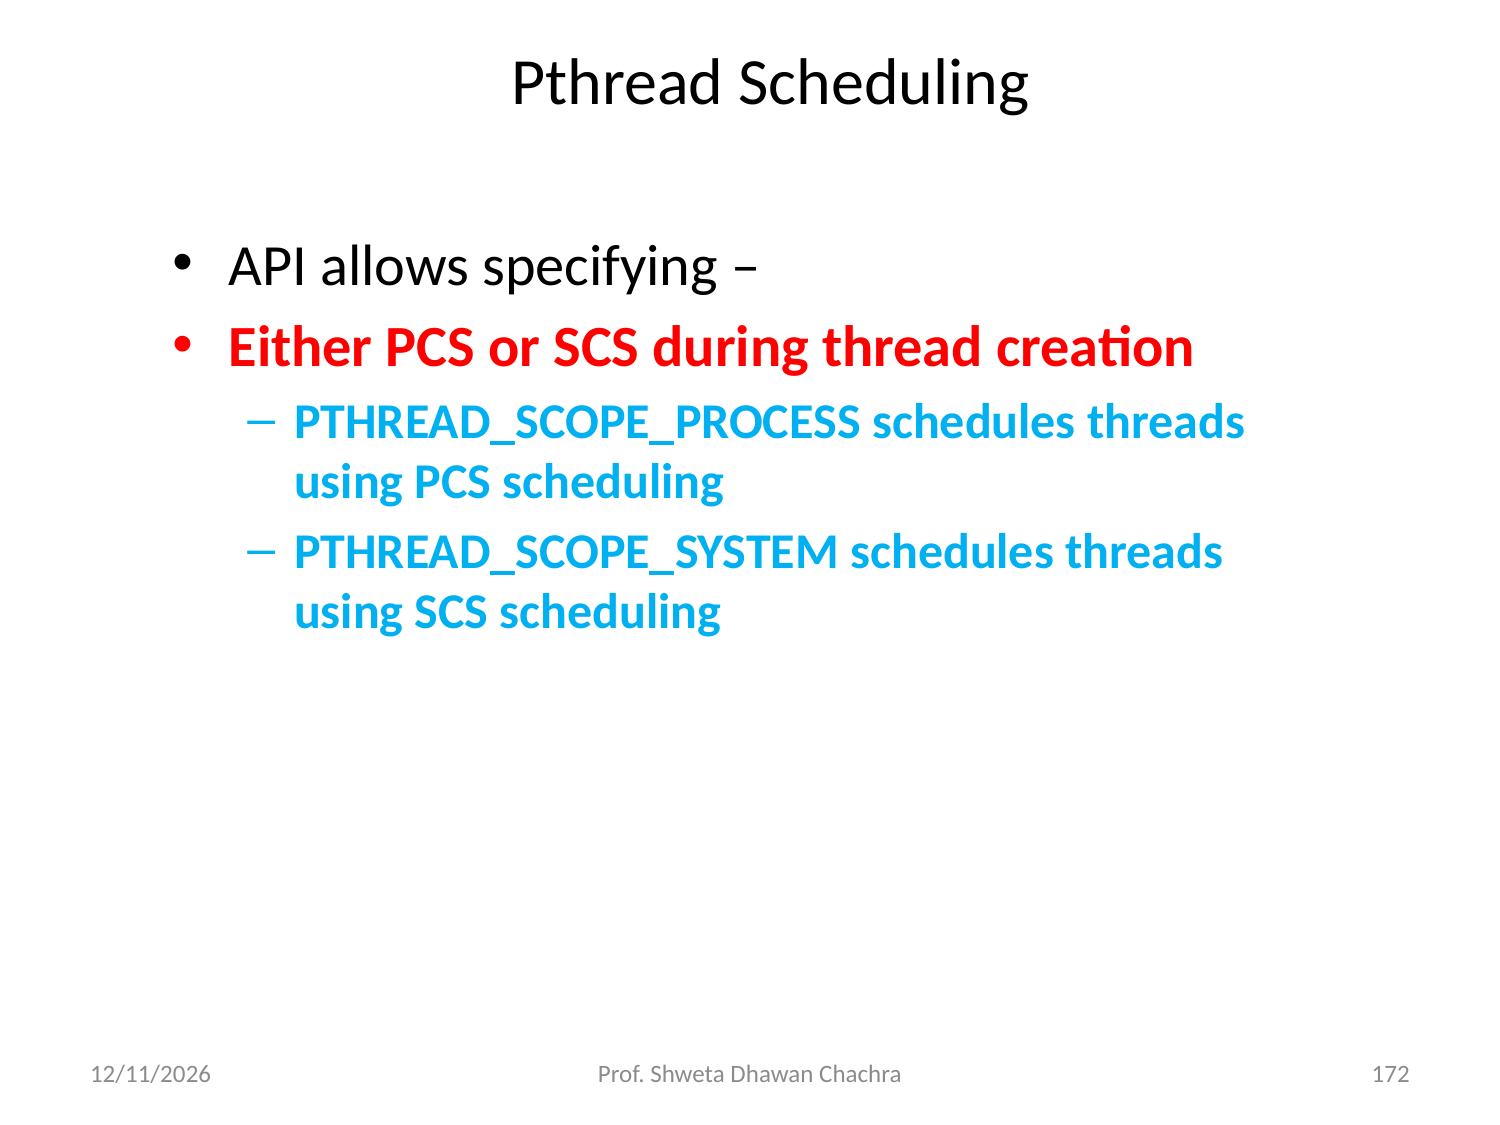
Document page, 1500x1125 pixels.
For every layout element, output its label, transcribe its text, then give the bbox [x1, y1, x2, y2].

title Pthread Scheduling [116, 31, 1425, 126]
slide_number 172 [1074, 1042, 1425, 1103]
list API allows specifying – Either PCS or SCS during thread creation PTHREAD_SCOPE_PROCESS schedules threads using PCS scheduling PTHREAD_SCOPE_SYSTEM schedules threads using SCS scheduling [157, 219, 1302, 801]
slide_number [75, 1042, 425, 1103]
footer Prof. Shweta Dhawan Chachra [512, 1042, 988, 1103]
